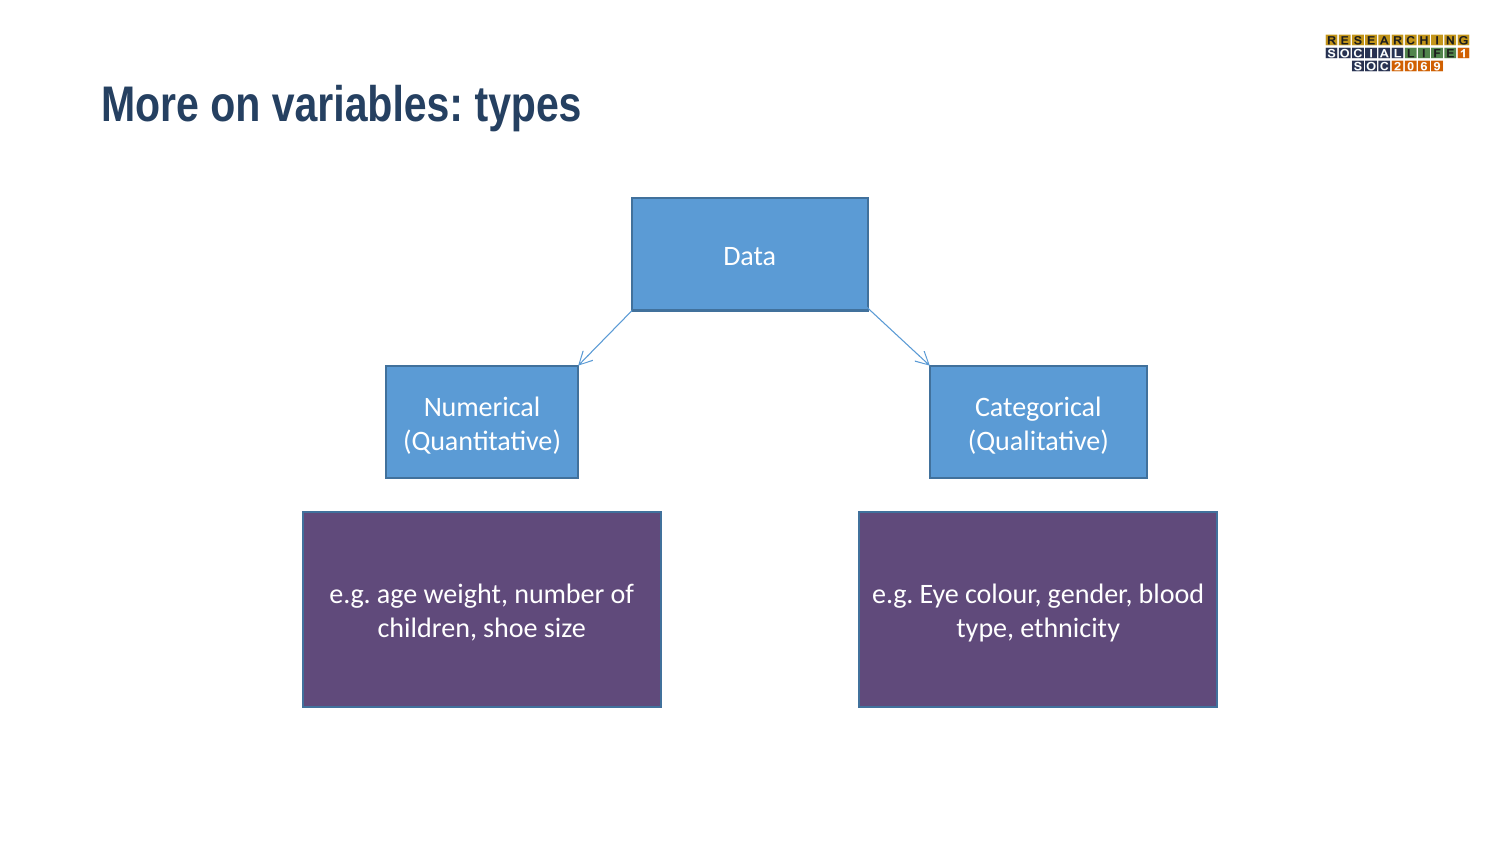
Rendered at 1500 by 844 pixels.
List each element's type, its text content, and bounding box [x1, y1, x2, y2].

text_box Numerical (Quantitative) [385, 365, 579, 479]
text_box e.g. Eye colour, gender, blood type, ethnicity [859, 511, 1218, 708]
text_box Data [632, 198, 868, 311]
text_box e.g. age weight, number of children, shoe size [302, 511, 662, 708]
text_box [577, 310, 633, 366]
picture [1322, 33, 1473, 73]
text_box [853, 295, 930, 366]
title More on variables: types [86, 53, 1268, 151]
text_box Categorical (Qualitative) [929, 365, 1147, 479]
